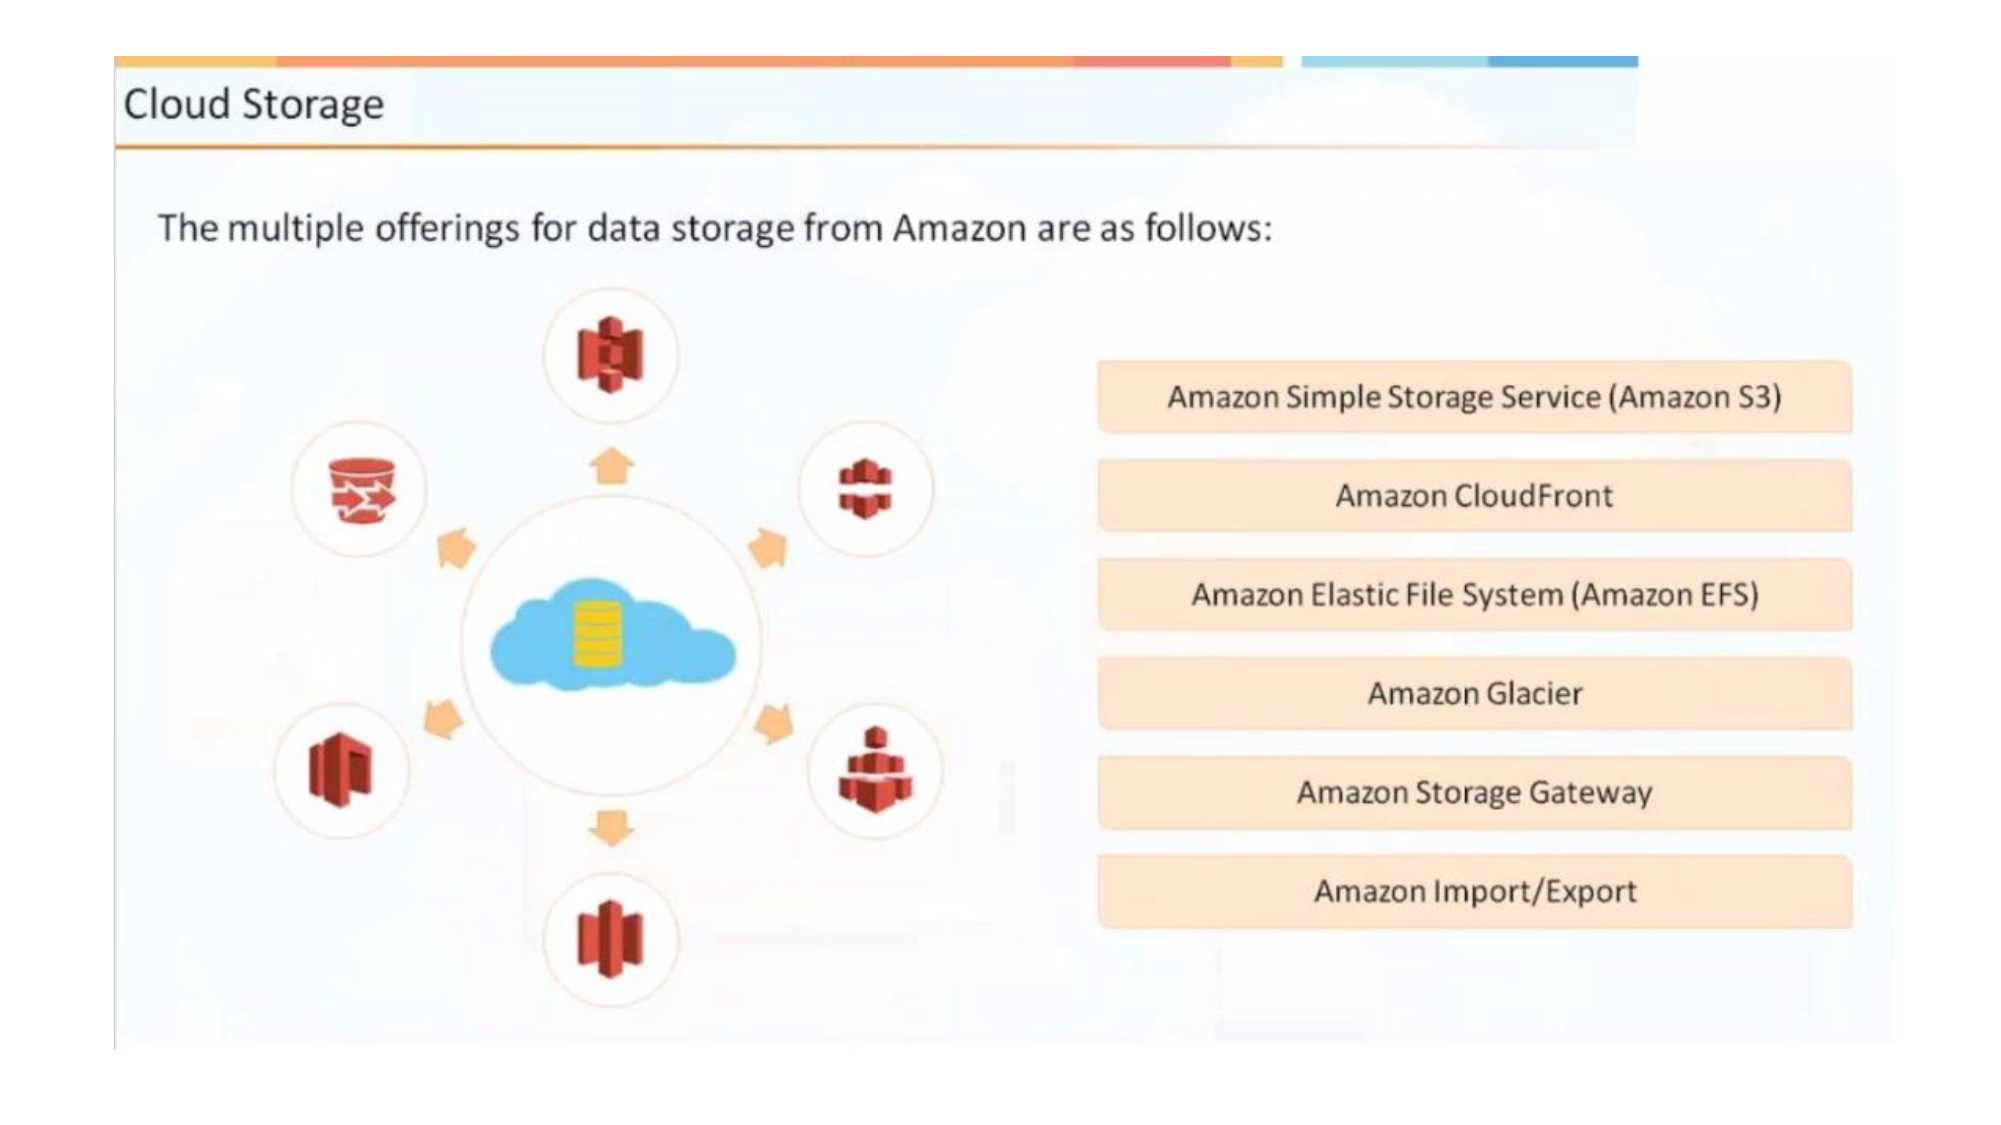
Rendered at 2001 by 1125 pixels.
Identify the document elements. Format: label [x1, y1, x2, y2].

list [114, 56, 1895, 1050]
